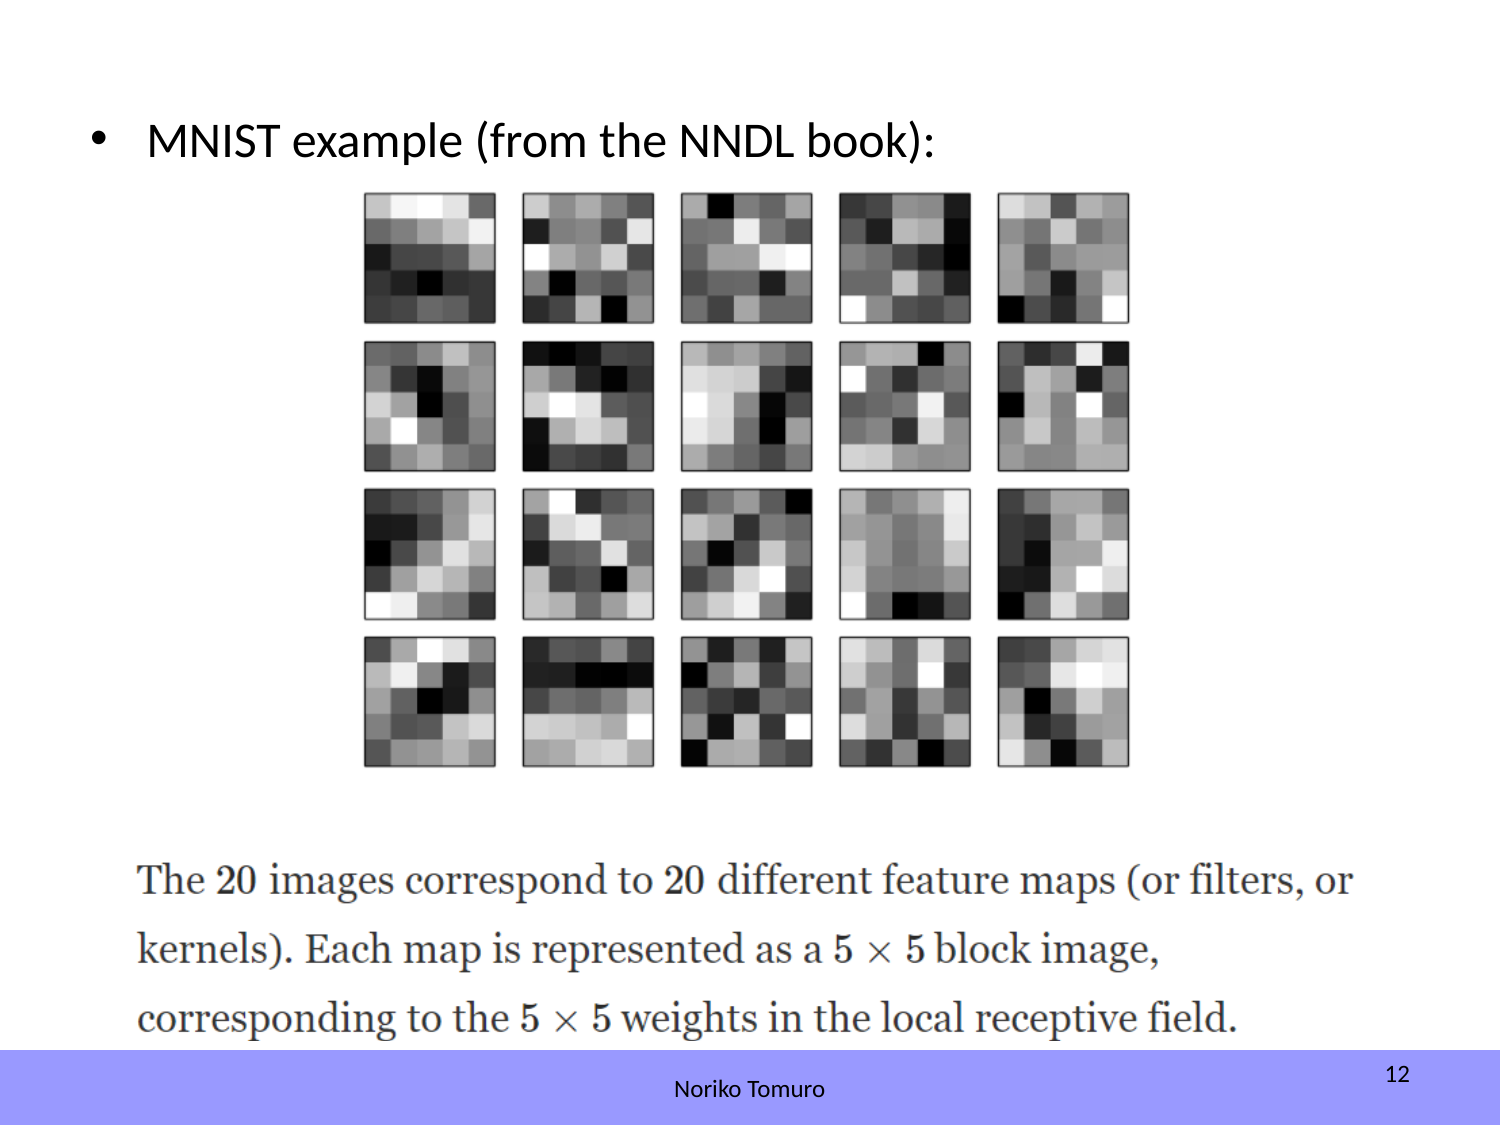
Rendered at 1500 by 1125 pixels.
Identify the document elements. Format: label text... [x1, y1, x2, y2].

slide_number 12 [1074, 1042, 1425, 1103]
list MNIST example (from the NNDL book): [75, 99, 1413, 1021]
picture [124, 187, 1376, 1041]
footer Noriko Tomuro [0, 1050, 1500, 1125]
